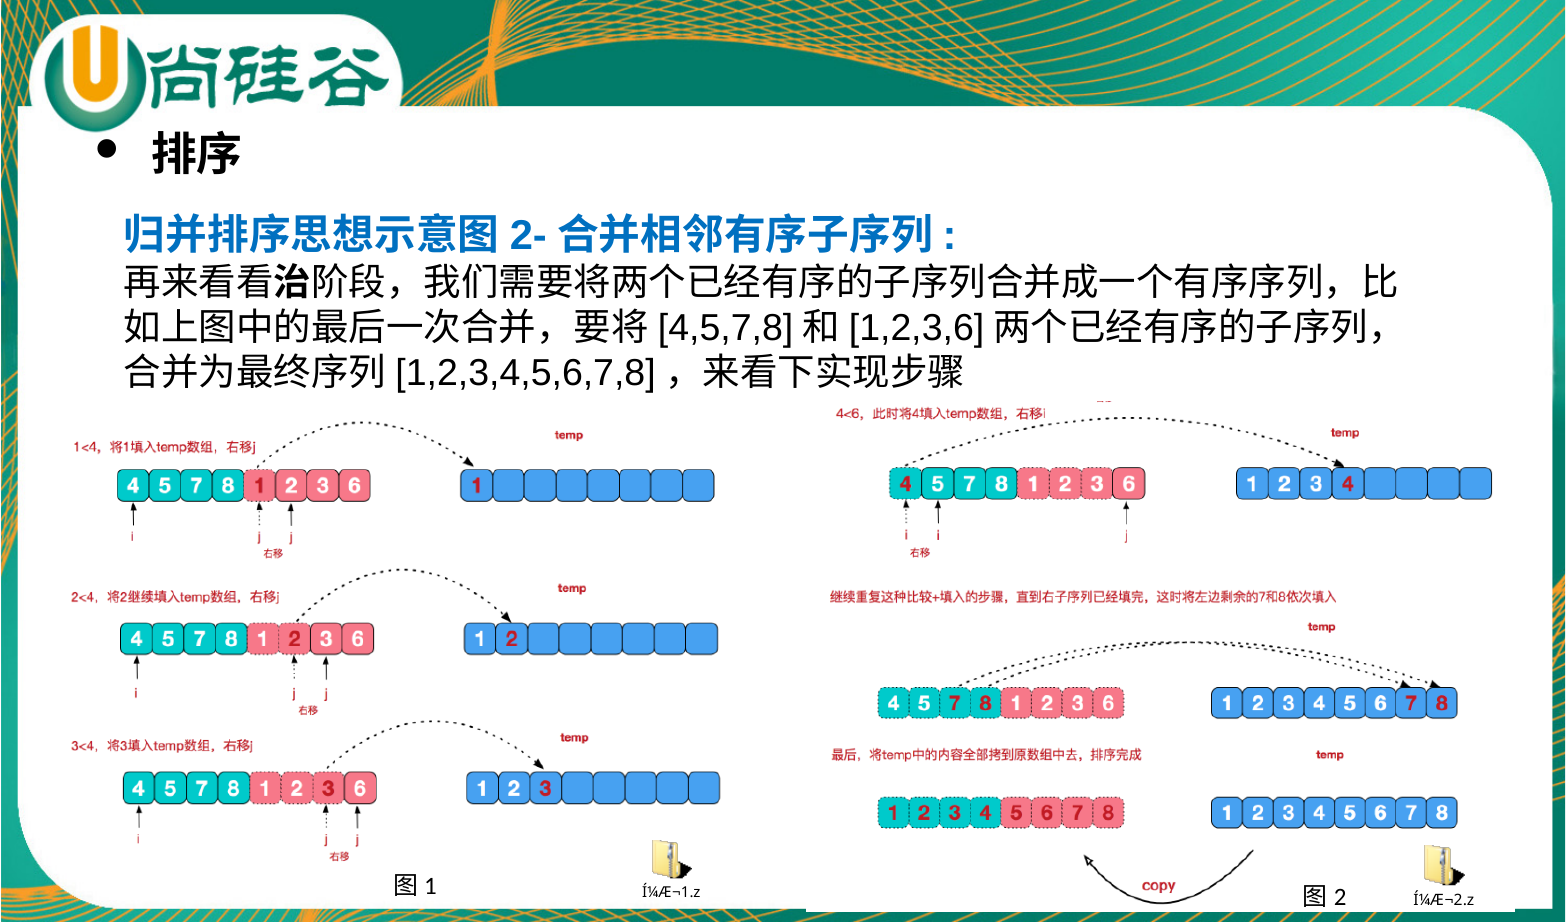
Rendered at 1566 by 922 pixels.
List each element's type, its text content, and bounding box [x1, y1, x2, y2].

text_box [1401, 845, 1487, 919]
text_box 图1 [378, 871, 452, 908]
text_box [631, 839, 712, 910]
text_box 排序 [79, 123, 1325, 188]
text_box 归并排序思想示意图2-合并相邻有序子序列: 再来看看治阶段，我们需要将两个已经有序的子序列合并成一个有序序列，比如上图中的最后一次合并，要将[4,5,7,8]和[1,2,3,6]两个已经有序的子序列，合并为最终序列[1,2,3,4,5,6,7,8]，来看下实现步骤 [109, 200, 1445, 401]
picture [0, 0, 1566, 922]
